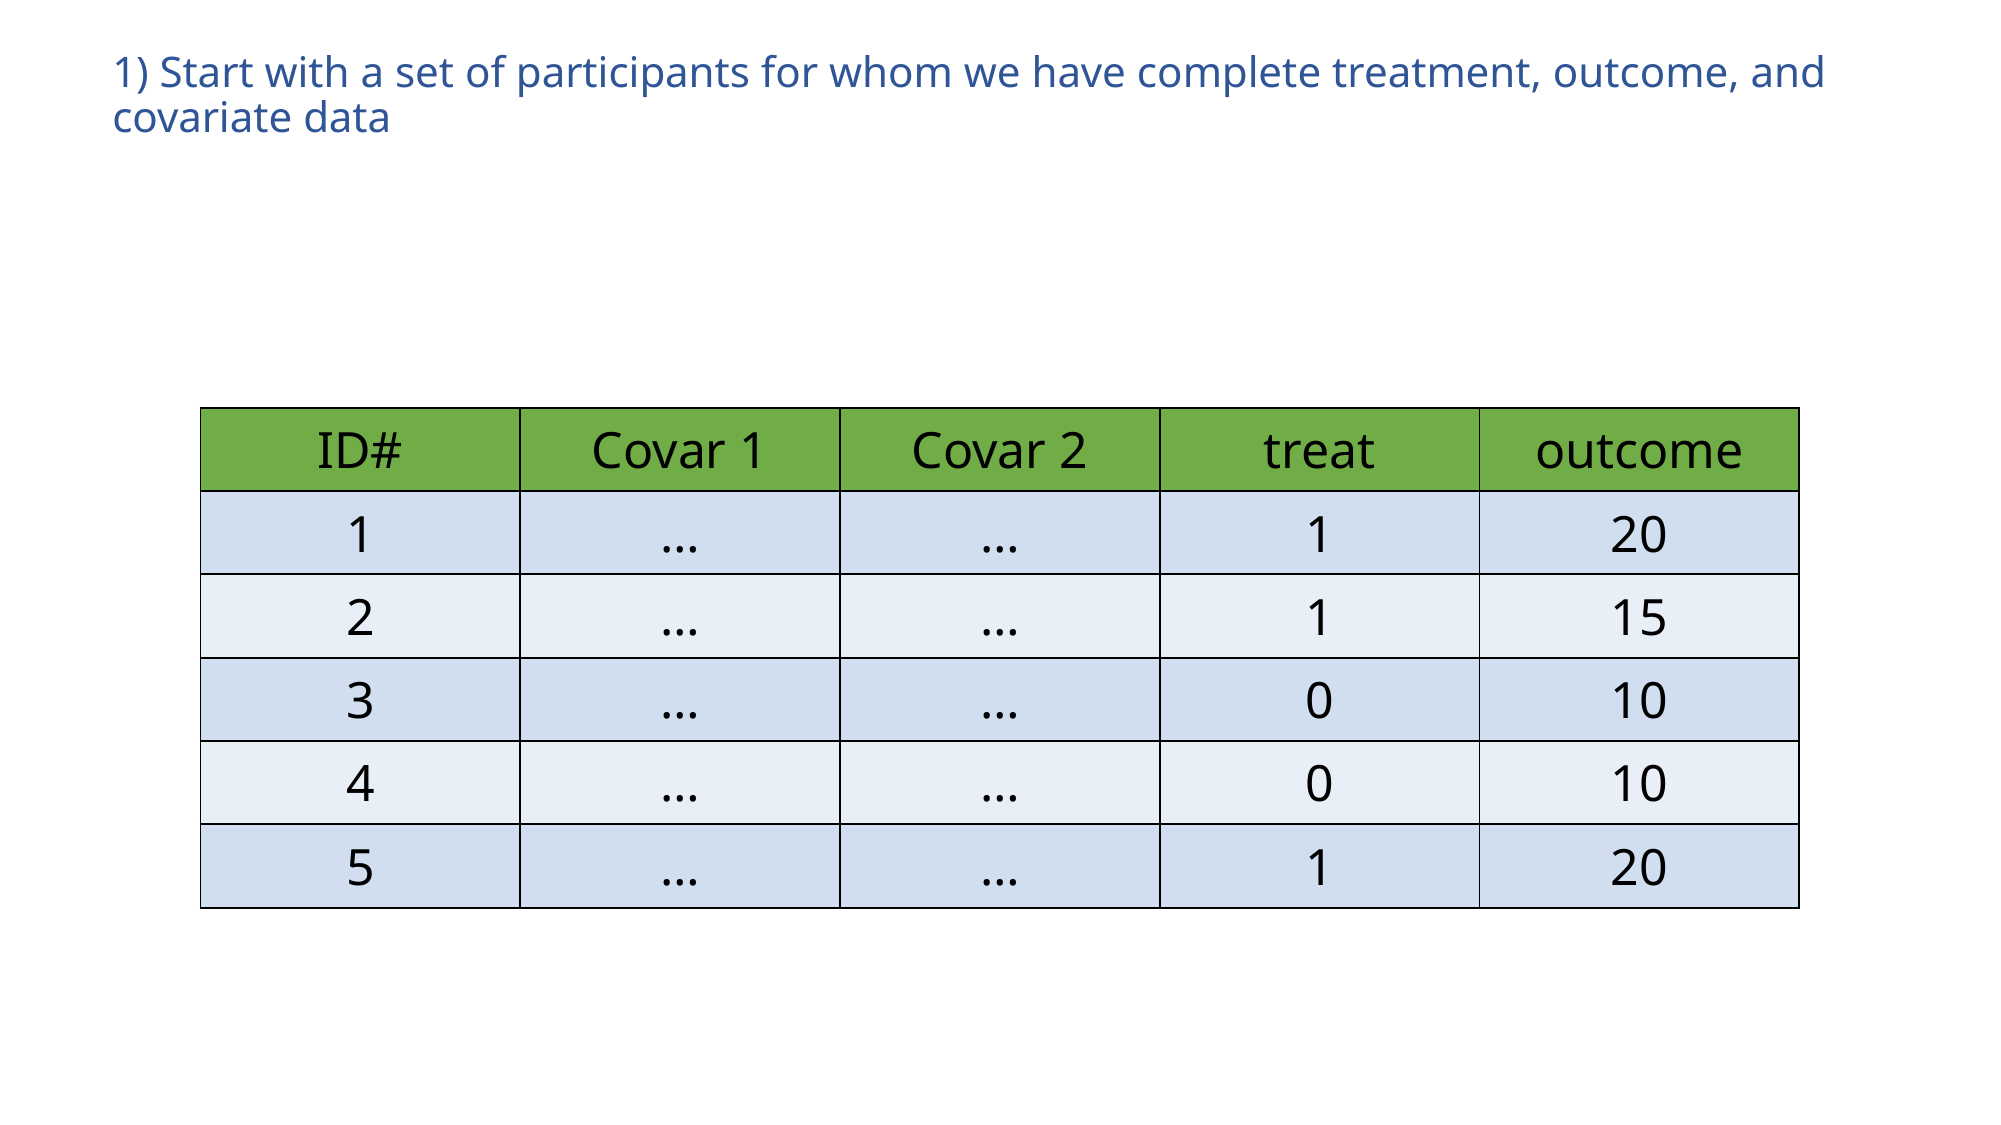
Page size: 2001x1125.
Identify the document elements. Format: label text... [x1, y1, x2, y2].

table_cell … [841, 825, 1159, 907]
table_cell 0 [1161, 659, 1479, 740]
table_header Covar 2 [841, 409, 1159, 490]
table_cell 1 [1161, 575, 1479, 657]
table_cell 20 [1480, 492, 1798, 573]
table_cell 5 [201, 825, 519, 907]
table_cell … [841, 575, 1159, 657]
table_cell 10 [1480, 742, 1798, 823]
table_cell … [521, 659, 839, 740]
table_cell … [521, 575, 839, 657]
table_cell … [841, 659, 1159, 740]
table_cell … [521, 742, 839, 823]
table_header treat [1161, 409, 1479, 490]
table_cell 1 [1161, 825, 1479, 907]
text_box 1) Start with a set of participants for whom we have complete treatment, outcome, and covariate data [97, 35, 1952, 158]
table_cell 3 [201, 659, 519, 740]
table_header Covar 1 [521, 409, 839, 490]
table_cell 1 [1161, 492, 1479, 573]
table_cell 15 [1480, 575, 1798, 657]
table_cell 10 [1480, 659, 1798, 740]
table_cell 1 [201, 492, 519, 573]
table_cell … [521, 492, 839, 573]
table_cell … [841, 492, 1159, 573]
table_cell 0 [1161, 742, 1479, 823]
table_cell 20 [1480, 825, 1798, 907]
table_cell … [521, 825, 839, 907]
table_cell … [841, 742, 1159, 823]
table_cell 2 [201, 575, 519, 657]
table_cell 4 [201, 742, 519, 823]
table_header ID# [201, 409, 519, 490]
table_header outcome [1480, 409, 1798, 490]
